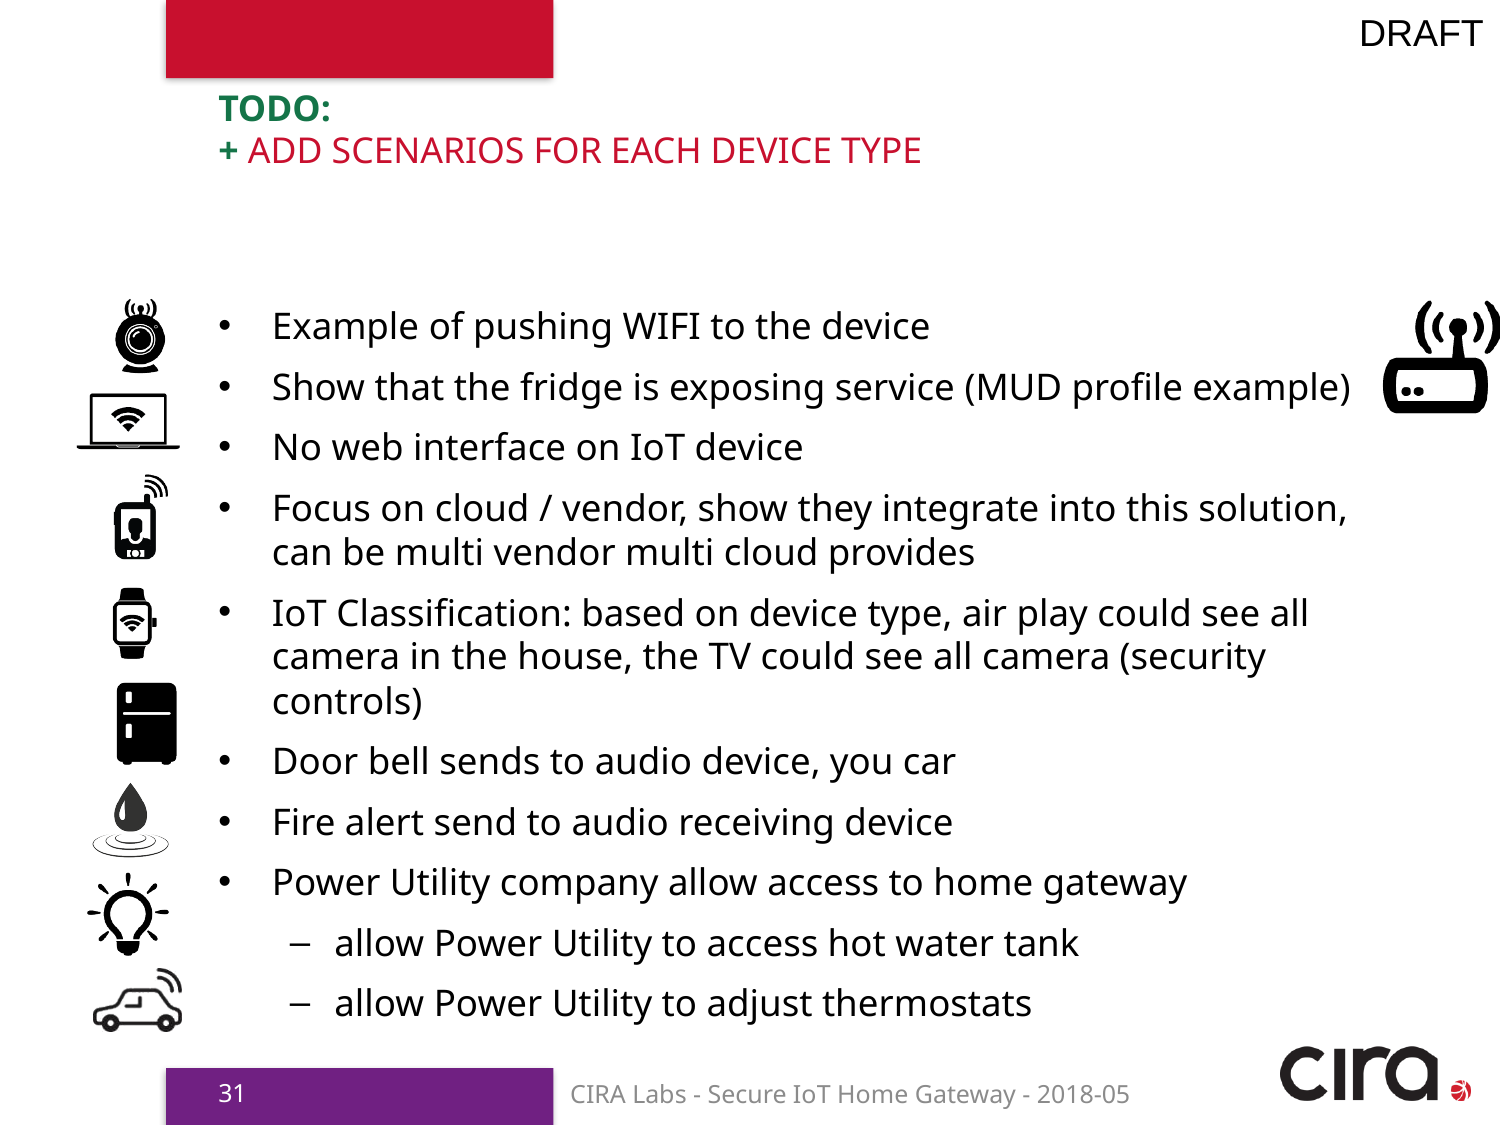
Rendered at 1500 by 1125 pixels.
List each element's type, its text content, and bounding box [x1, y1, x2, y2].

picture [97, 674, 196, 772]
slide_number 31 [203, 1064, 554, 1125]
picture [1376, 291, 1500, 422]
list Example of pushing WIFI to the device Show that the fridge is exposing service (MUD profile example) No web interface on IoT device Focus on cloud / vendor, show they integrate into this solution, can be multi vendor multi cloud provides IoT Classification: based on device type, air play could see all camera in the house, the TV could see all camera (security controls) Door bell sends to audio device, you car Fire alert send to audio receiving device Power Utility company allow access to home gateway allow Power Utility to access hot water tank allow Power Utility to adjust thermostats [203, 295, 1422, 1038]
picture [92, 781, 170, 859]
picture [1280, 1046, 1471, 1101]
picture [78, 865, 178, 963]
picture [93, 968, 183, 1032]
picture [73, 367, 190, 566]
picture [85, 574, 184, 672]
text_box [100, 295, 181, 366]
title TODO: + ADD Scenarios FOR each device type [203, 78, 1422, 266]
footer CIRA Labs - Secure IoT Home Gateway - 2018-05 [555, 1066, 1312, 1125]
